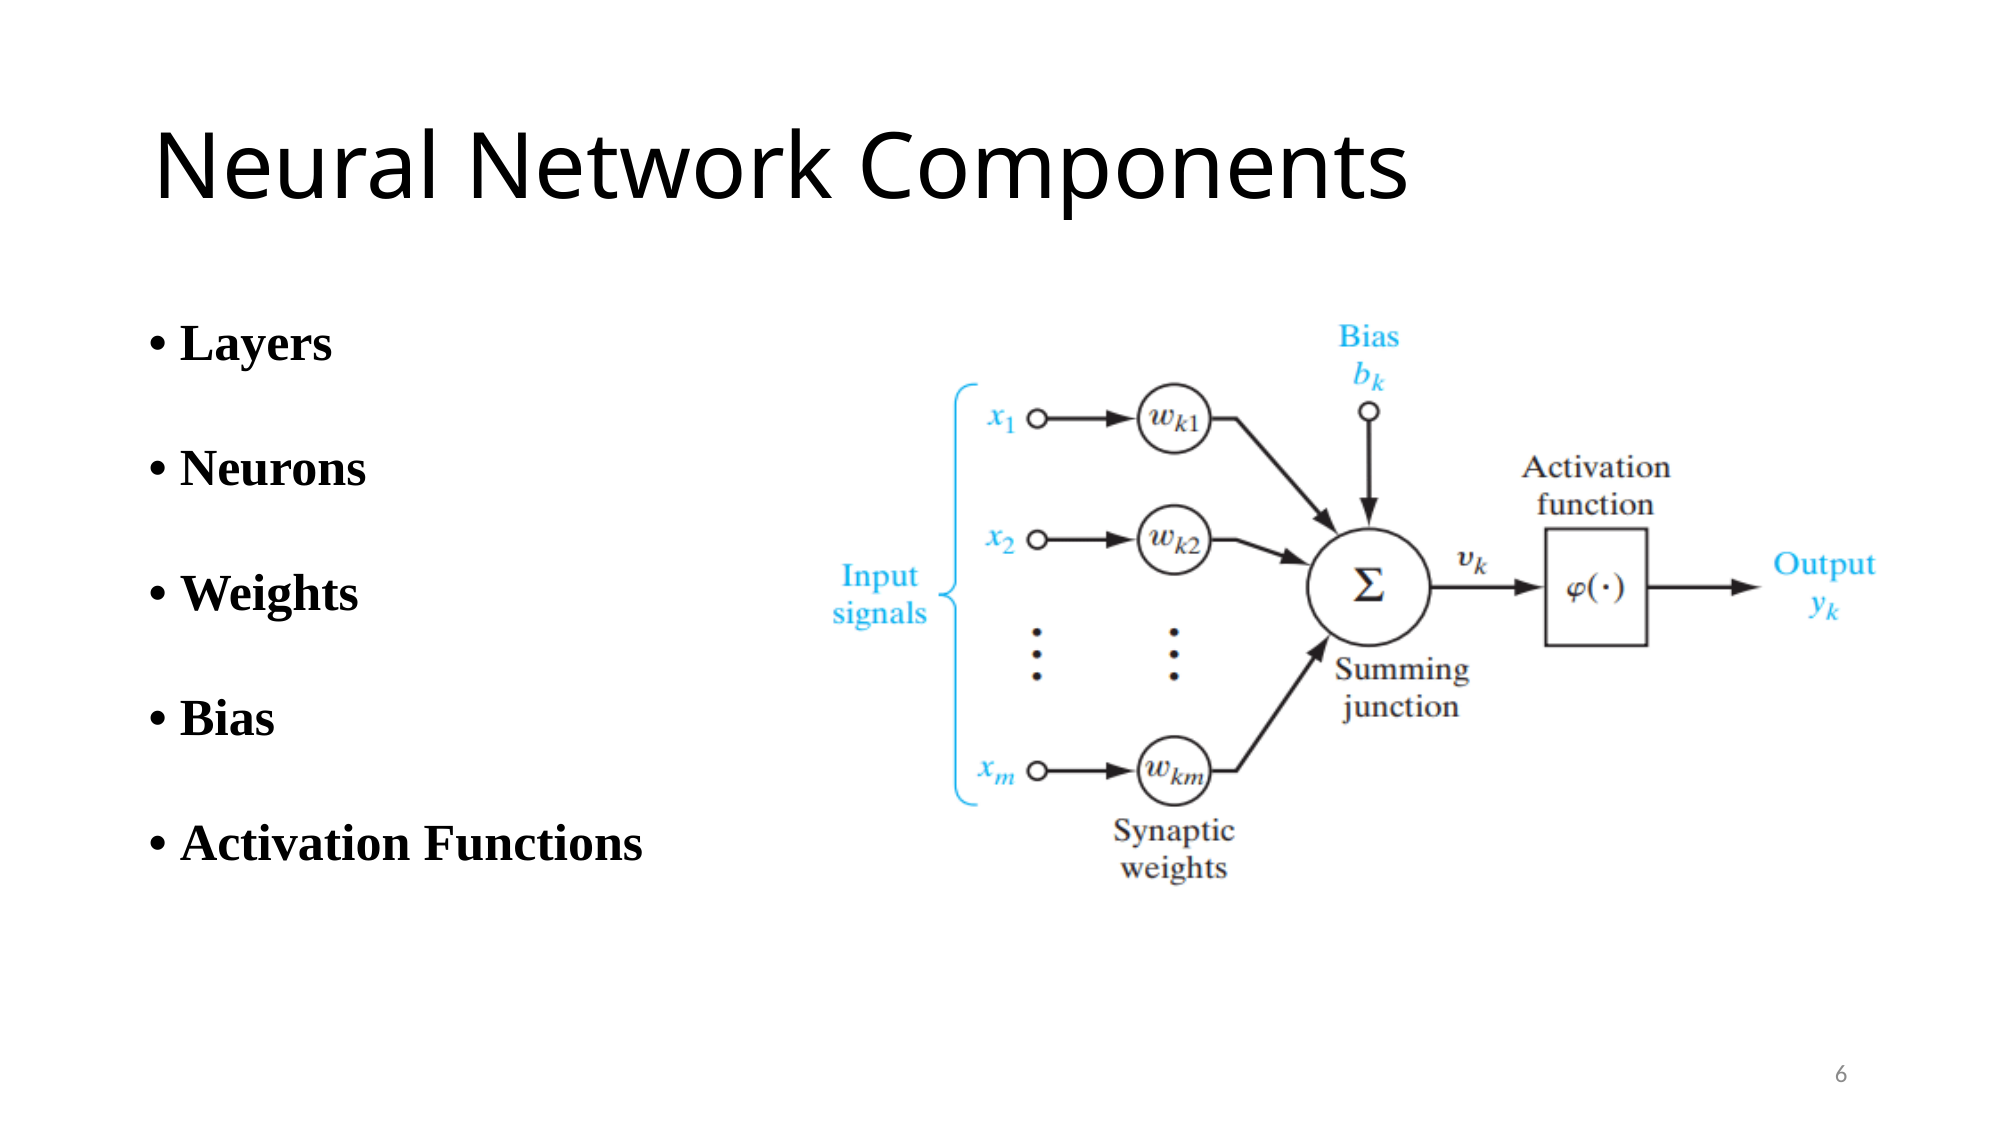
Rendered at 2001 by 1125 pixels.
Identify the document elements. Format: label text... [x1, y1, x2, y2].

slide_number 6 [1412, 1042, 1863, 1103]
title Neural Network Components [137, 59, 1863, 278]
text_box • Layers • Neurons • Weights • Bias • Activation Functions [133, 301, 672, 924]
picture [784, 301, 1910, 900]
